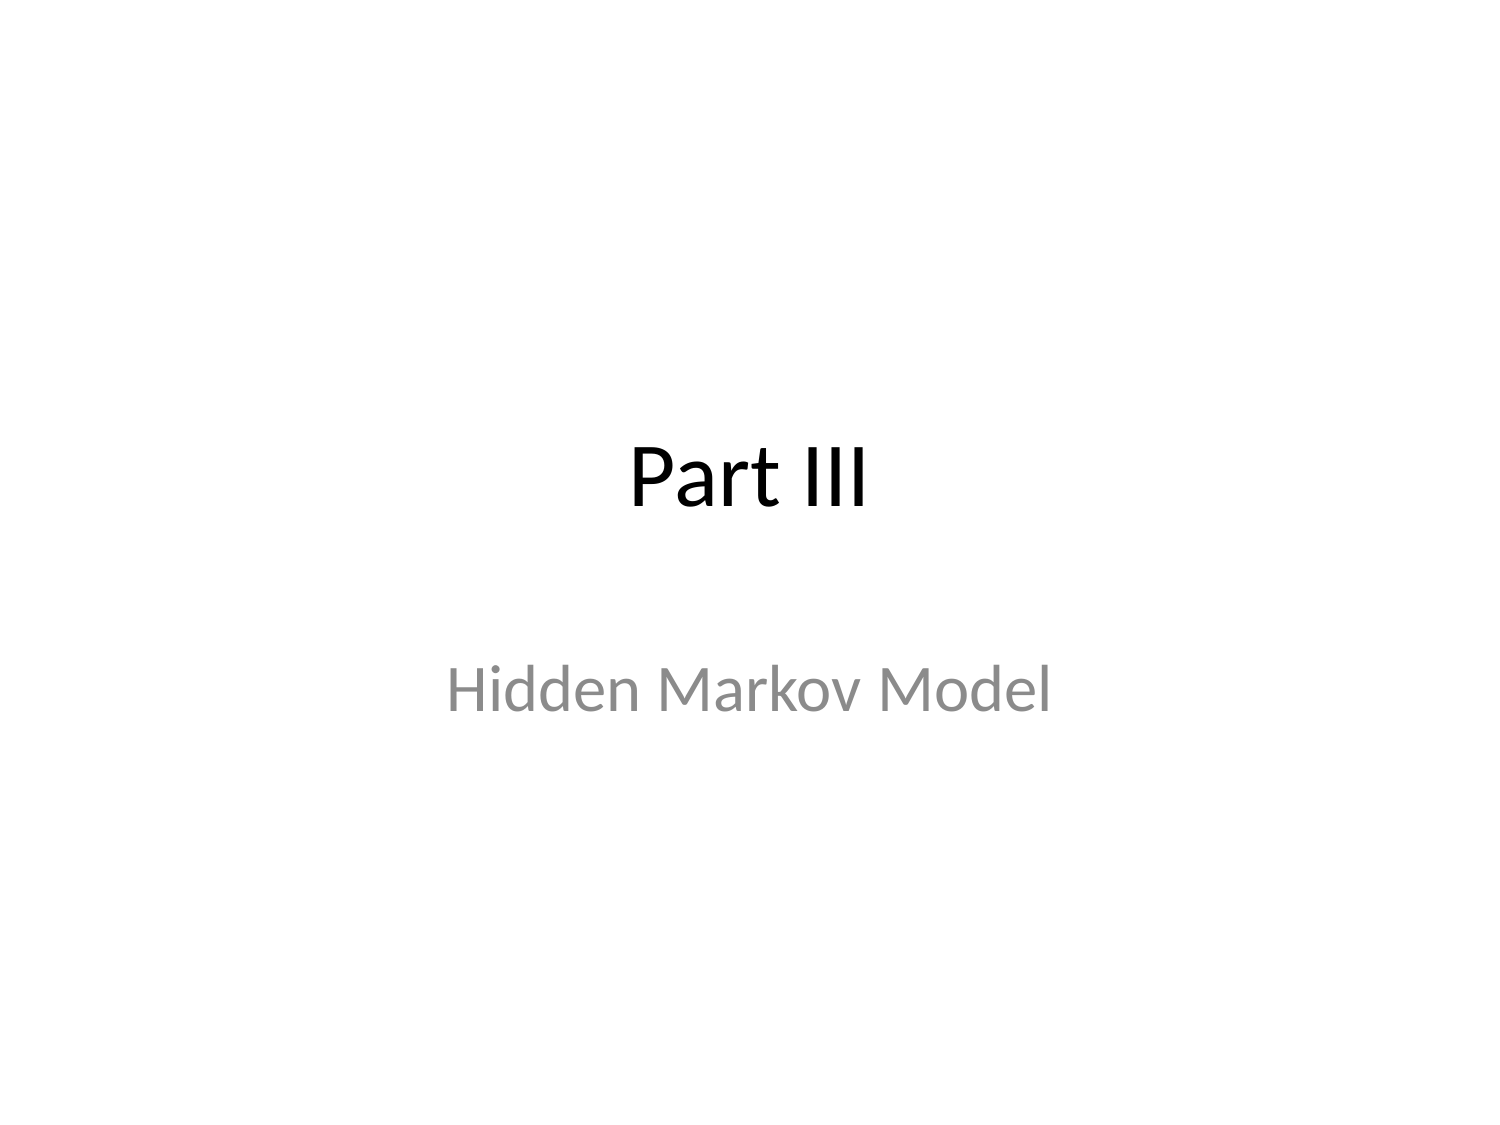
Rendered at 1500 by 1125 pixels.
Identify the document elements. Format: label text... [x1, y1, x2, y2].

subtitle Hidden Markov Model [225, 637, 1275, 925]
title Part III [112, 349, 1388, 591]
